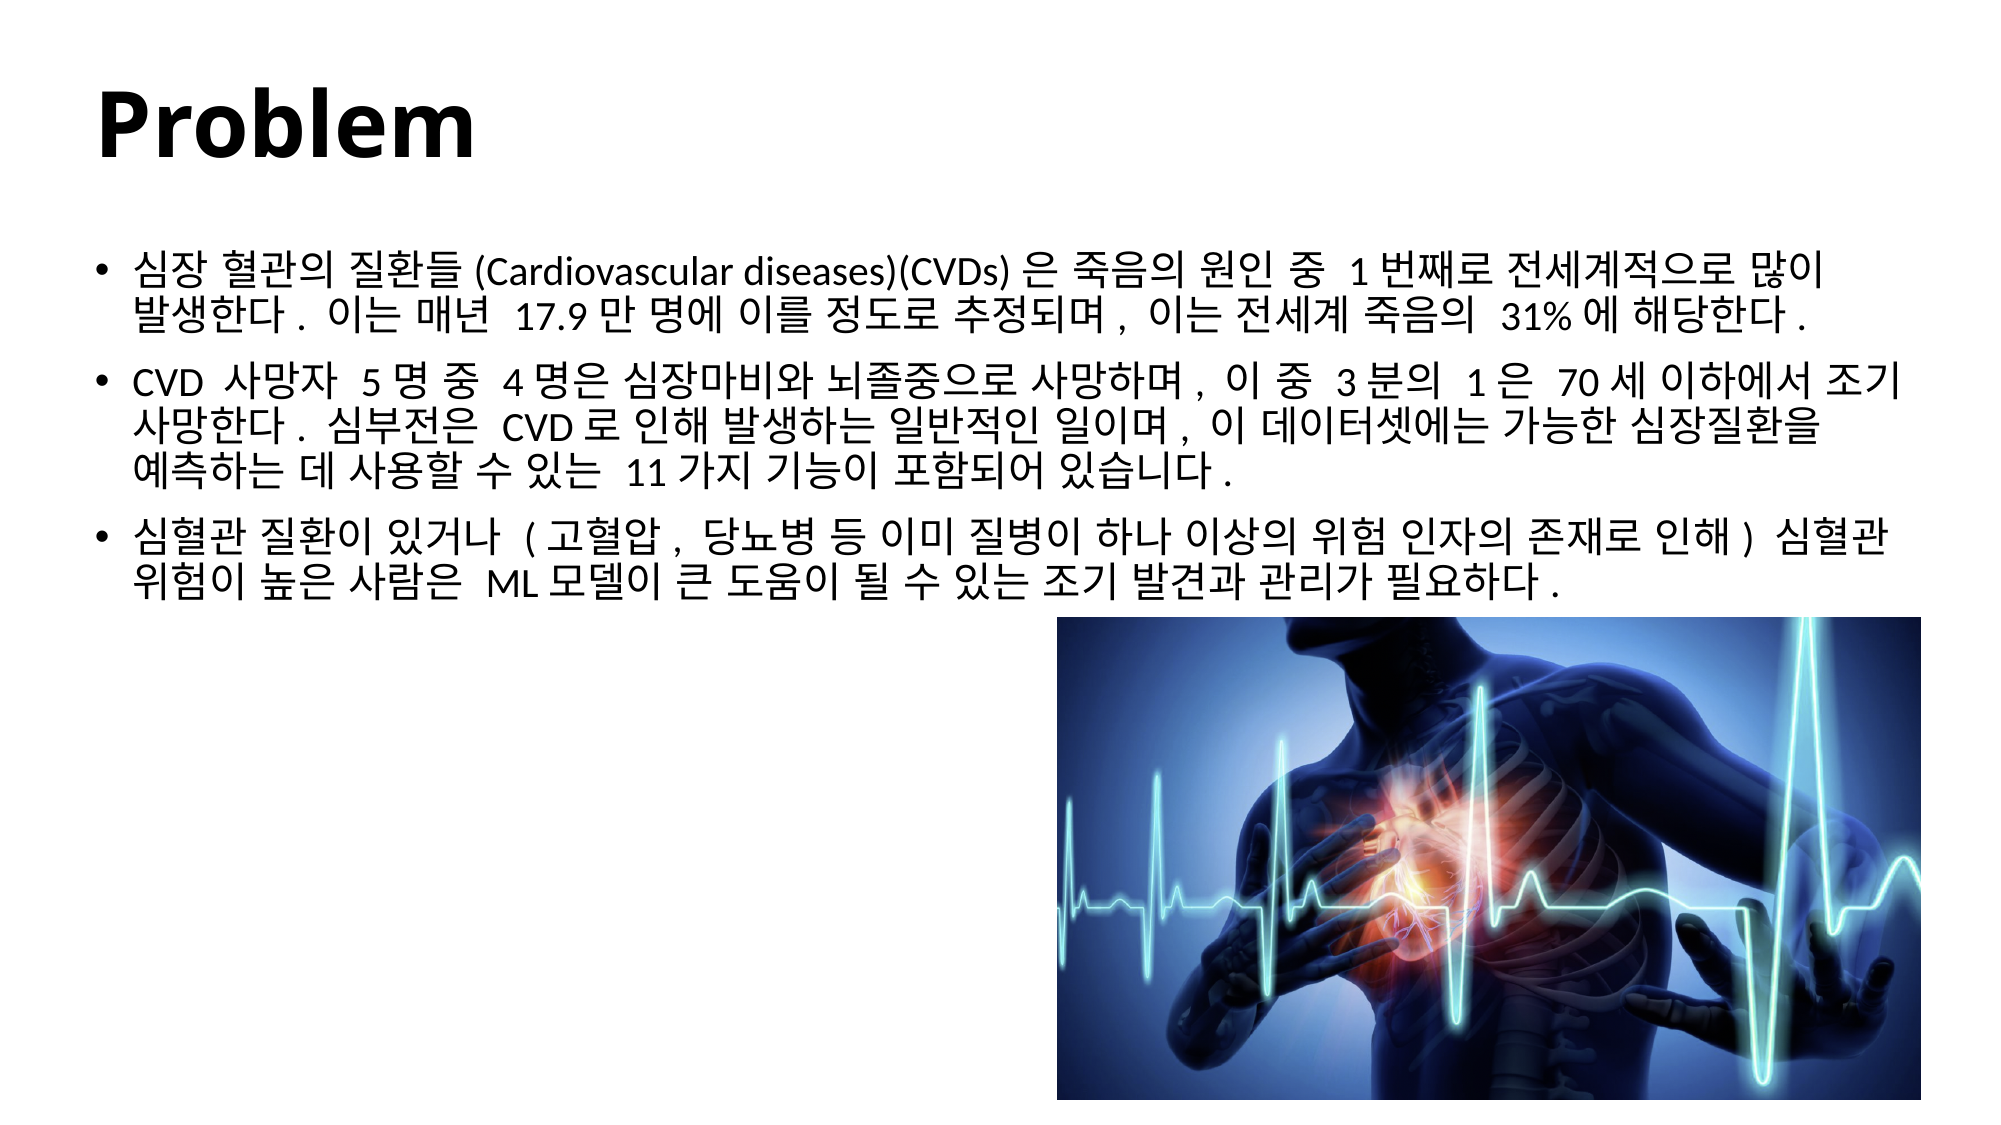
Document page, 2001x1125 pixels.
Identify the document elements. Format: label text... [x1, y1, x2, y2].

title Problem [79, 49, 1921, 207]
list 심장 혈관의 질환들(Cardiovascular diseases)(CVDs)은 죽음의 원인 중 1번째로 전세계적으로 많이 발생한다. 이는 매년 17.9만 명에 이를 정도로 추정되며, 이는 전세계 죽음의 31%에 해당한다. CVD 사망자 5명 중 4명은 심장마비와 뇌졸중으로 사망하며, 이 중 3분의 1은 70세 이하에서 조기 사망한다. 심부전은 CVD로 인해 발생하는 일반적인 일이며, 이 데이터셋에는 가능한 심장질환을 예측하는 데 사용할 수 있는 11가지 기능이 포함되어 있습니다. 심혈관 질환이 있거나 (고혈압, 당뇨병 등 이미 질병이 하나 이상의 위험 인자의 존재로 인해) 심혈관 위험이 높은 사람은 ML모델이 큰 도움이 될 수 있는 조기 발견과 관리가 필요하다. [79, 242, 1921, 1043]
picture [1057, 617, 1921, 1100]
